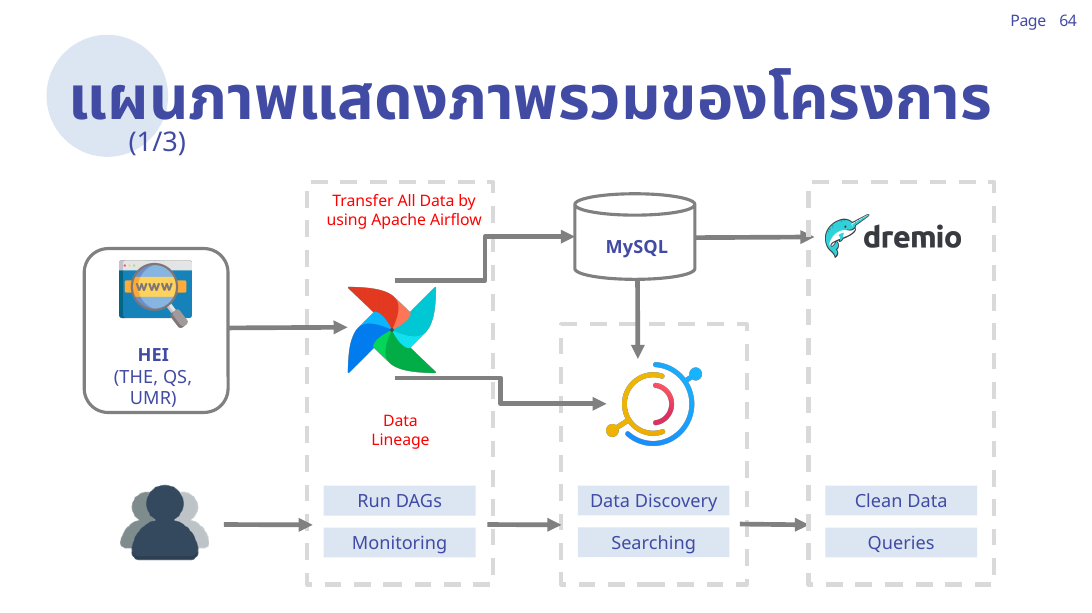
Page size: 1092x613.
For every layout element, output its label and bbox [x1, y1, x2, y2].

text_box [46, 10, 1091, 158]
text_box [79, 182, 995, 585]
